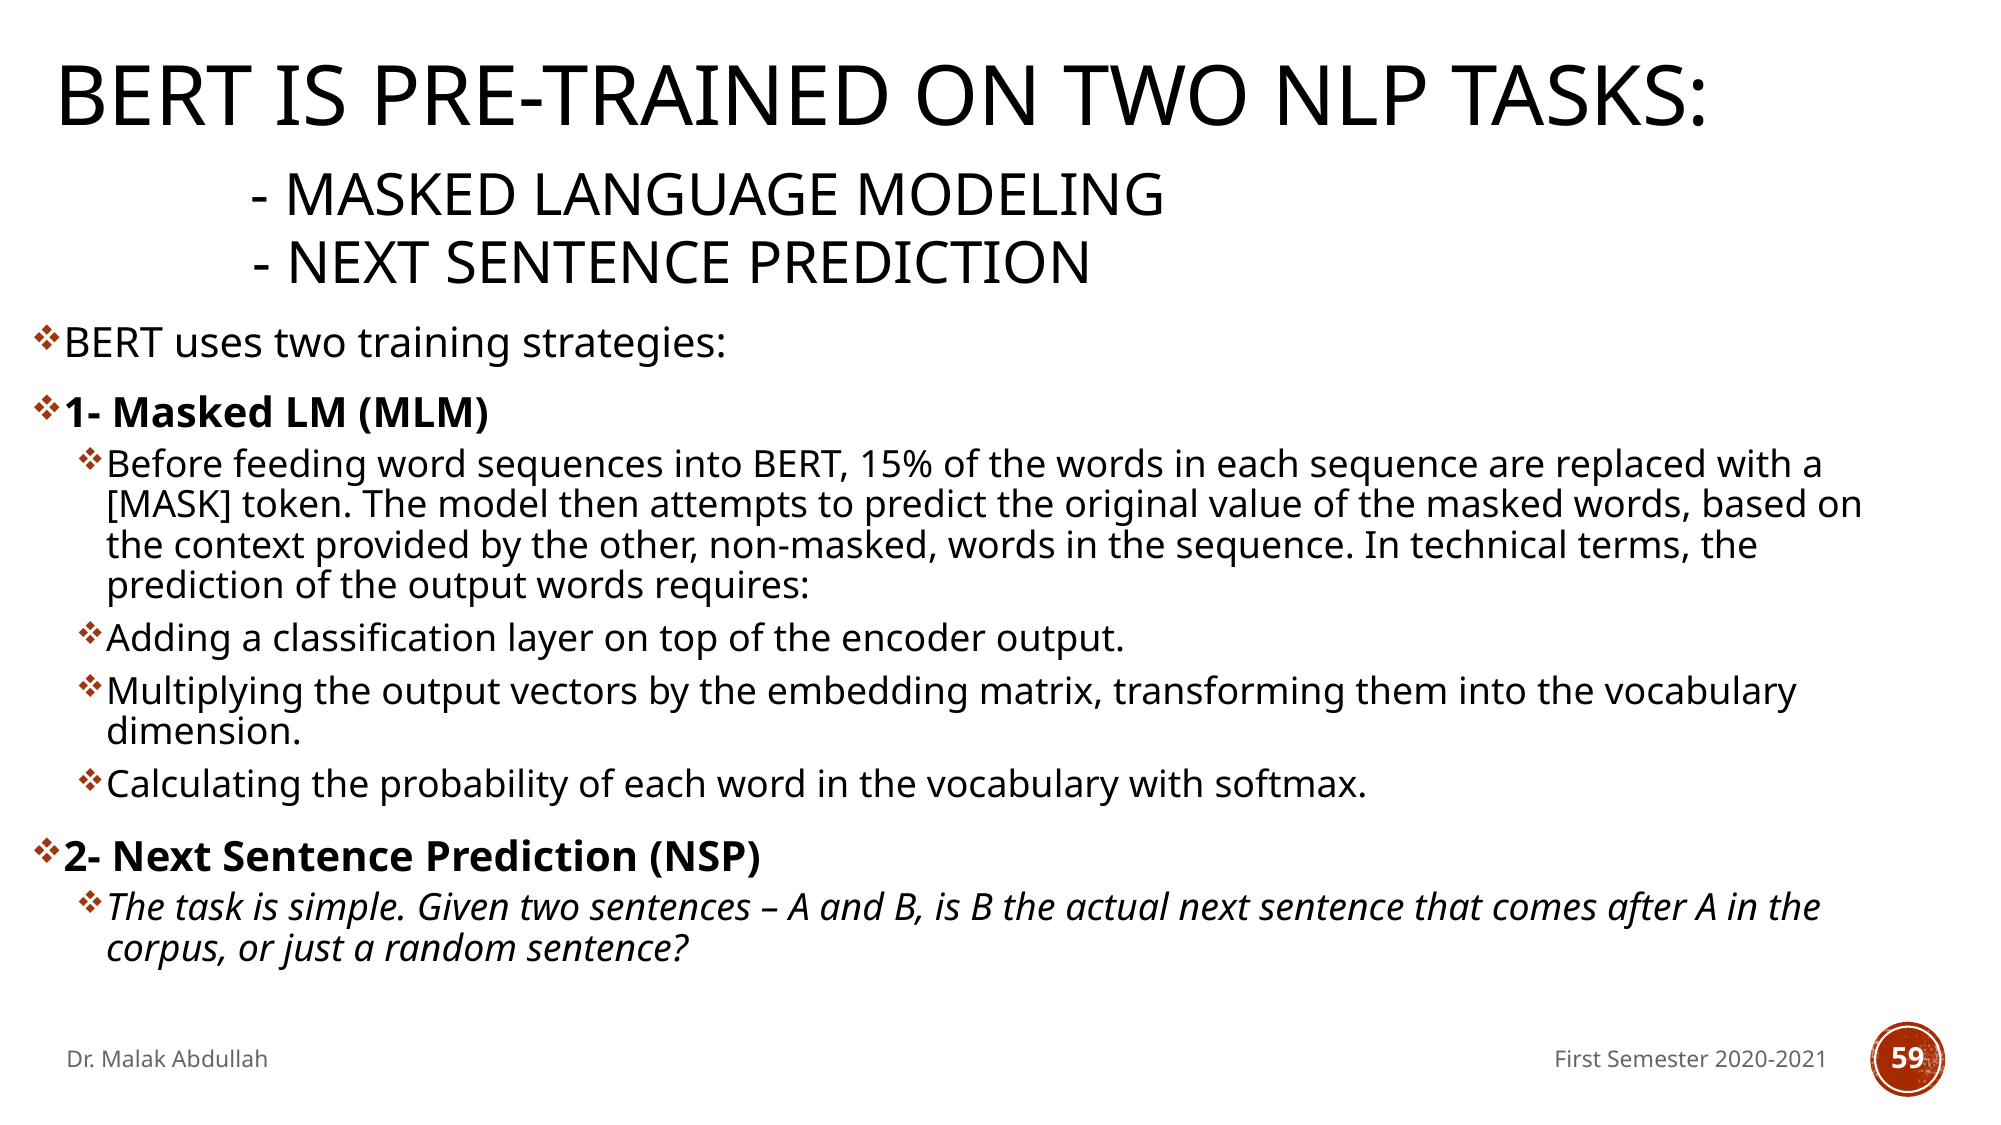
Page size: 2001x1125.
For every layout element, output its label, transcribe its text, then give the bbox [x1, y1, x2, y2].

title BERT is pre-trained on two NLP tasks: - Masked Language Modeling - Next Sentence Prediction [39, 105, 1908, 314]
list BERT uses two training strategies: 1- Masked LM (MLM) Before feeding word sequences into BERT, 15% of the words in each sequence are replaced with a [MASK] token. The model then attempts to predict the original value of the masked words, based on the context provided by the other, non-masked, words in the sequence. In technical terms, the prediction of the output words requires: Adding a classification layer on top of the encoder output. Multiplying the output vectors by the embedding matrix, transforming them into the vocabulary dimension. Calculating the probability of each word in the vocabulary with softmax. 2- Next Sentence Prediction (NSP) The task is simple. Given two sentences – A and B, is B the actual next sentence that comes after A in the corpus, or just a random sentence? [16, 314, 1885, 1041]
slide_number 59 [1855, 1028, 1961, 1089]
slide_number First Semester 2020-2021 [1306, 1028, 1844, 1089]
footer Dr. Malak Abdullah [51, 1028, 1217, 1089]
